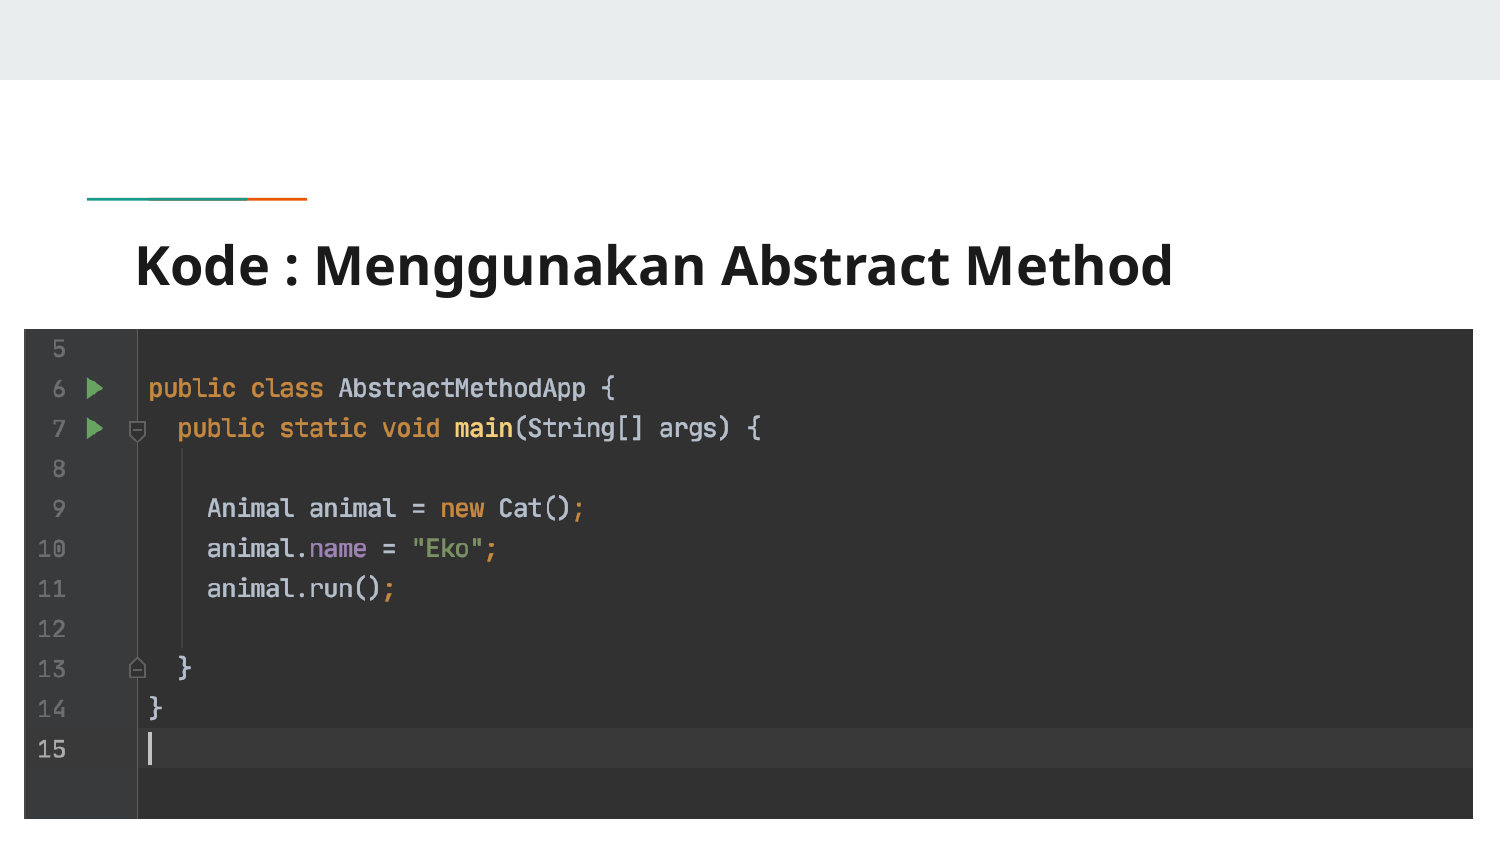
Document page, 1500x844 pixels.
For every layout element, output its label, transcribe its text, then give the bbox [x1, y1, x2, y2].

title Kode : Menggunakan Abstract Method [119, 216, 1381, 305]
picture [24, 328, 1473, 819]
